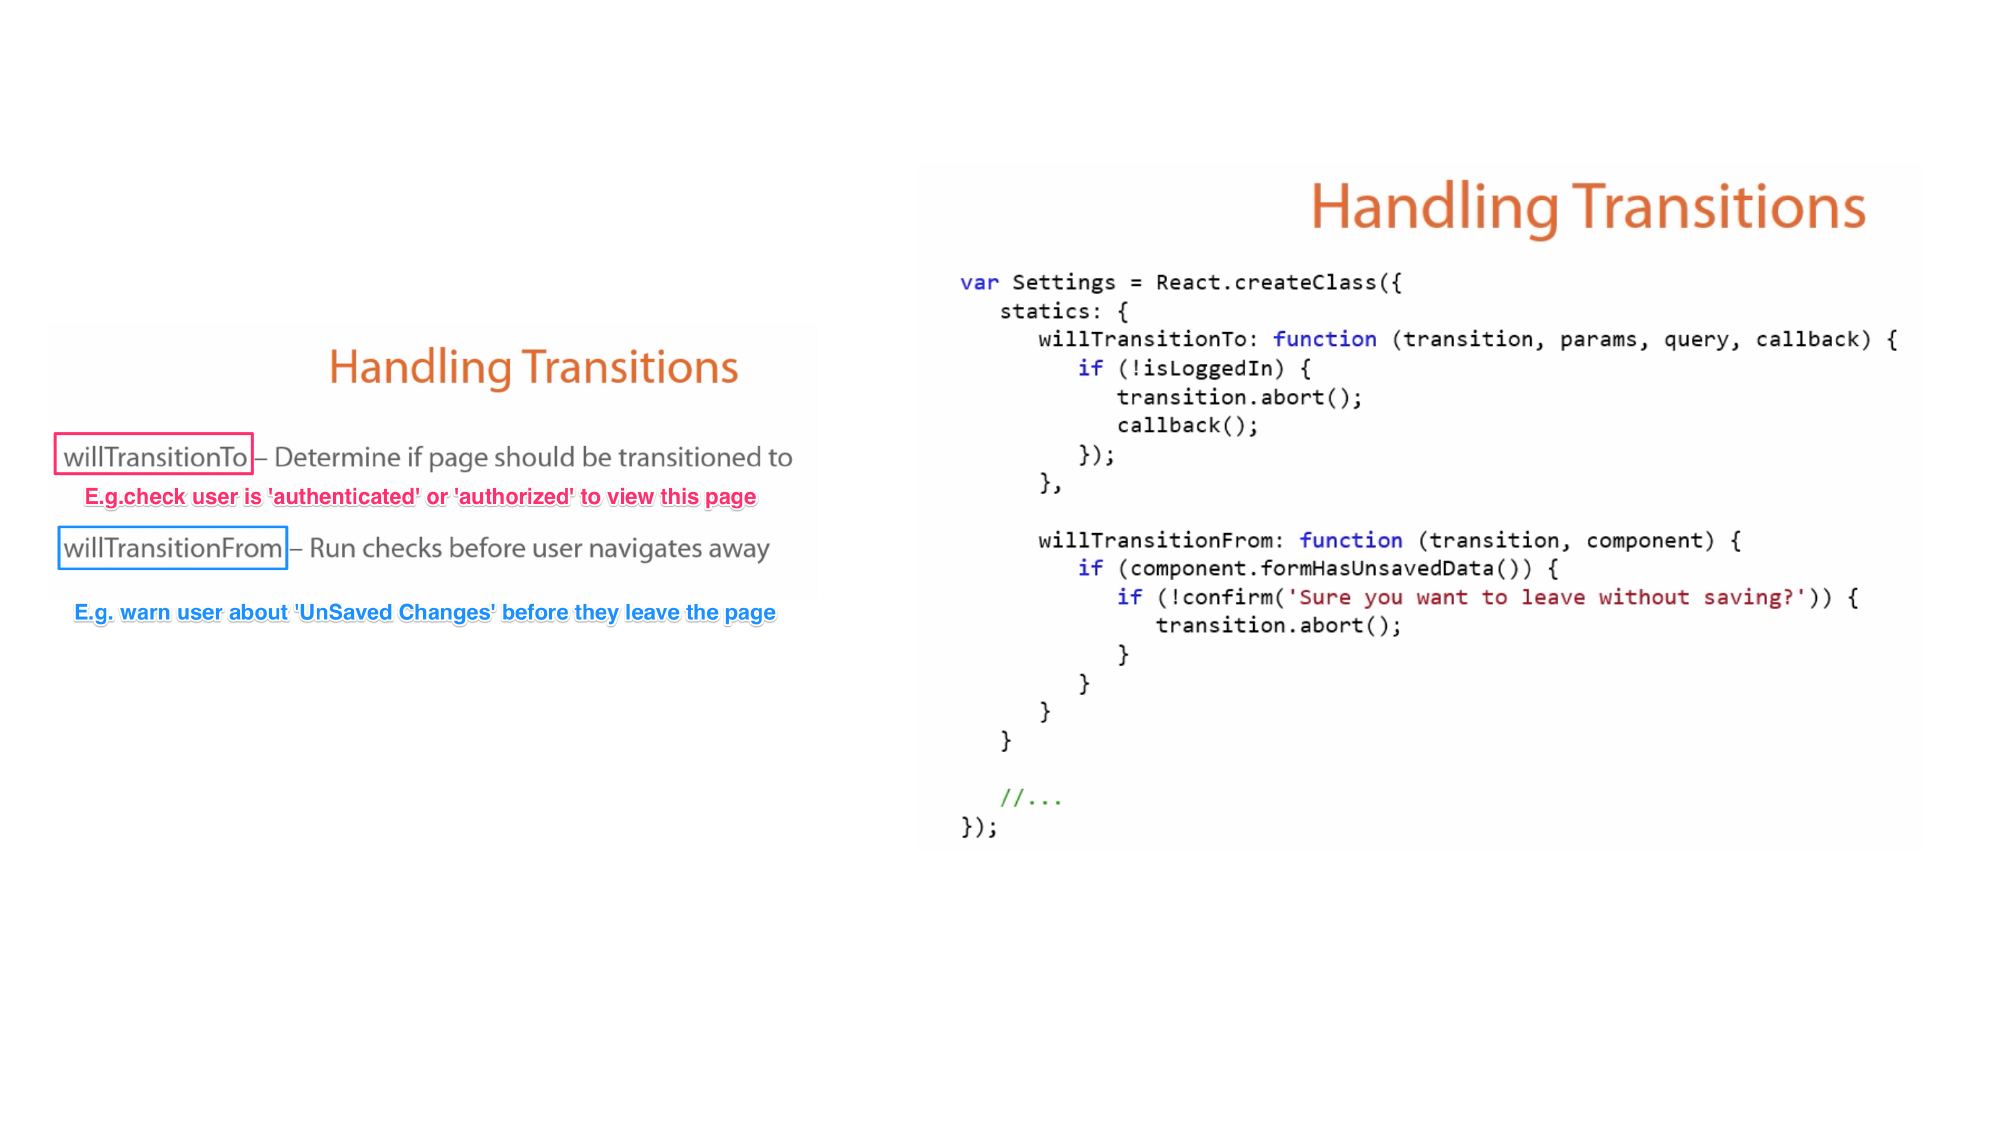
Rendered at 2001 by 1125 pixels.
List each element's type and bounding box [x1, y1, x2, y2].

picture [48, 322, 817, 651]
picture [916, 163, 1923, 851]
